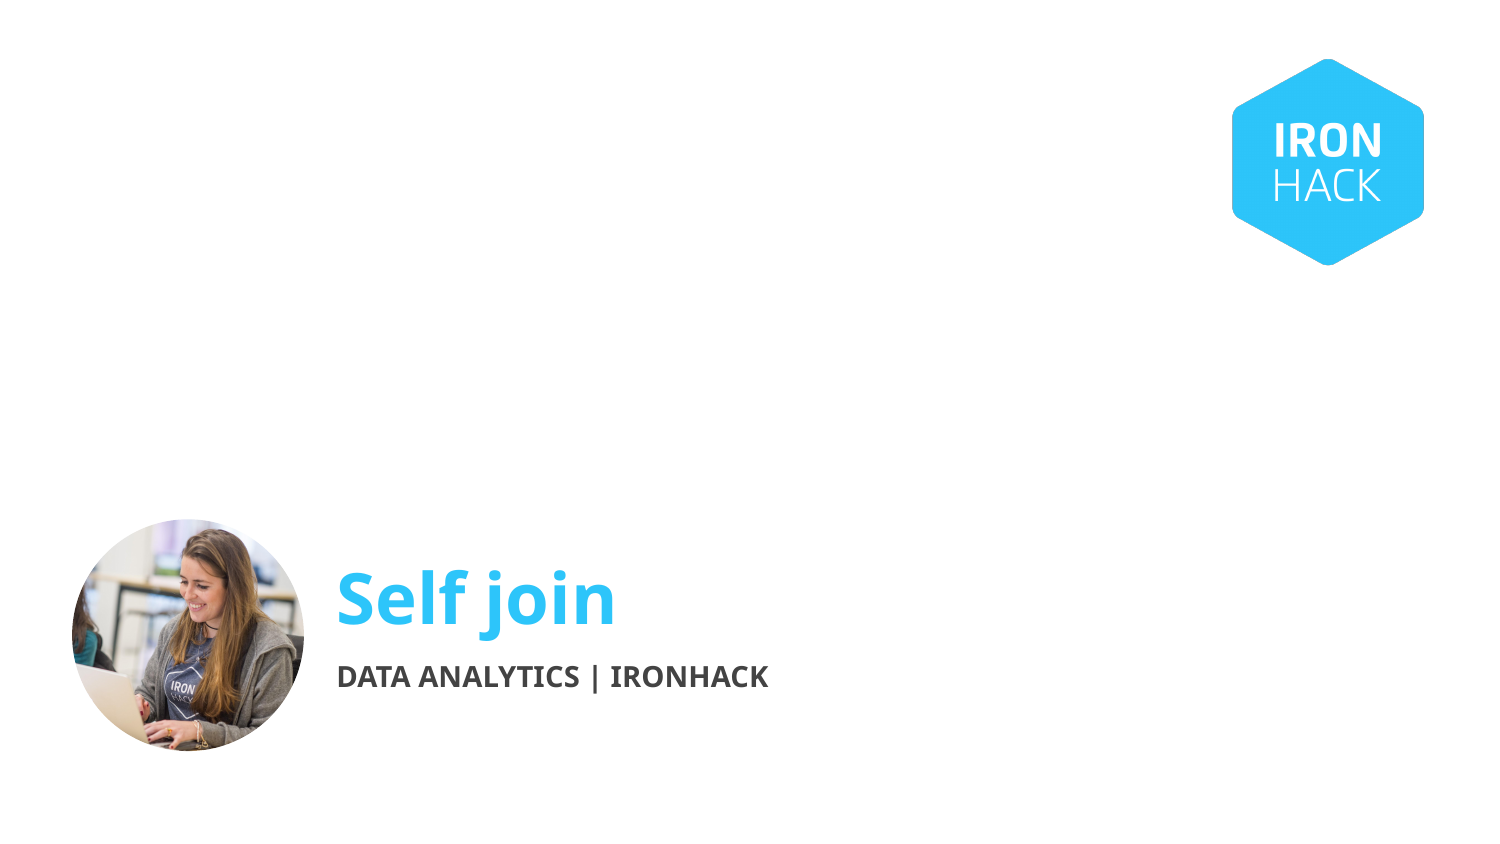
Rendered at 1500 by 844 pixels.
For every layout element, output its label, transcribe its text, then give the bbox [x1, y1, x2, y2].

title DATA ANALYTICS | IRONHACK [321, 643, 963, 709]
title Self join [321, 538, 1500, 633]
picture [71, 519, 305, 752]
picture [1191, 25, 1465, 299]
